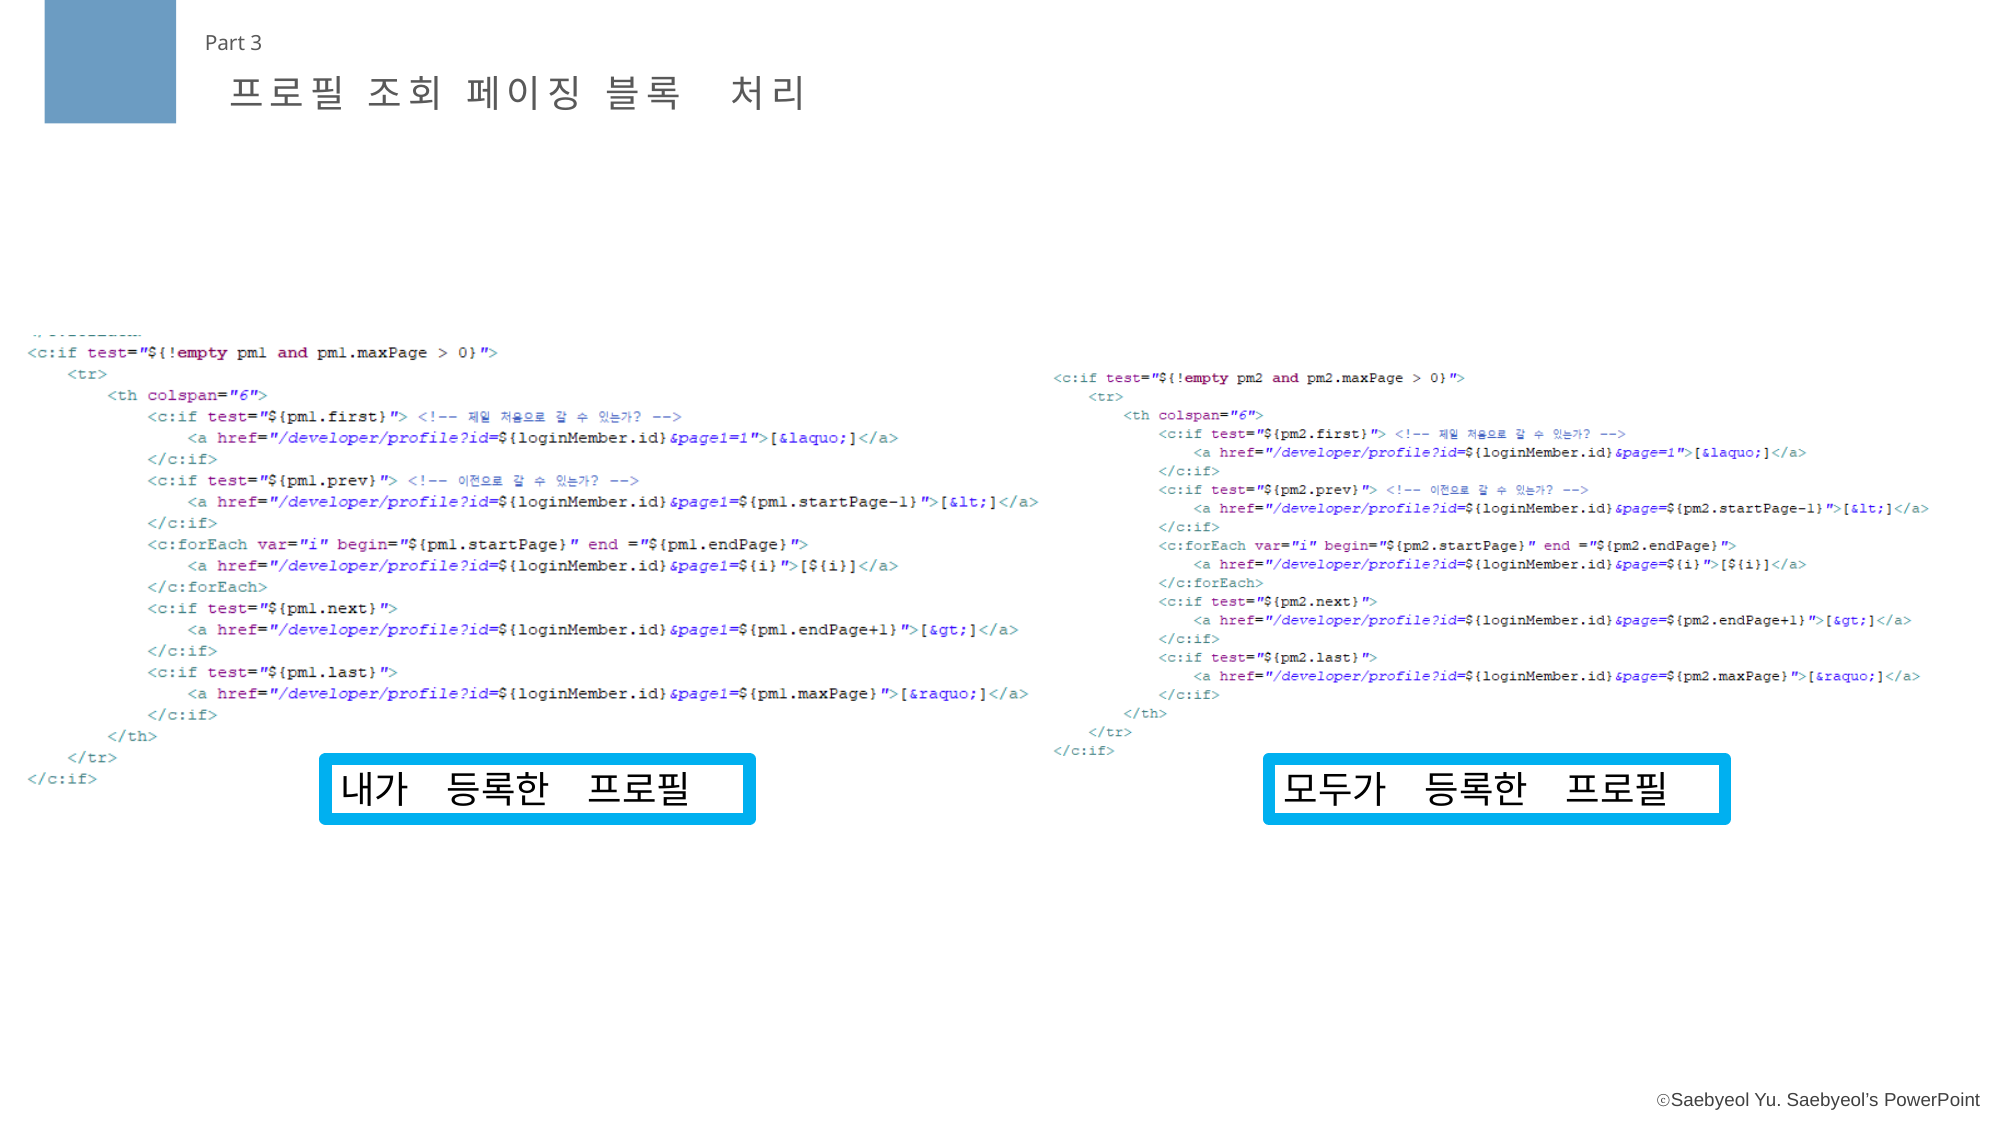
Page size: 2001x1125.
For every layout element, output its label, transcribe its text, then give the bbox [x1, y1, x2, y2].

text_box Part 3 [189, 22, 277, 63]
picture [26, 335, 1940, 790]
text_box 모두가 등록한 프로필 [1269, 759, 1725, 819]
text_box 프로필 조회 페이징 블록 처리 [214, 62, 822, 123]
text_box 내가 등록한 프로필 [325, 790, 750, 819]
picture [333, 766, 742, 790]
text_box [44, 0, 177, 124]
